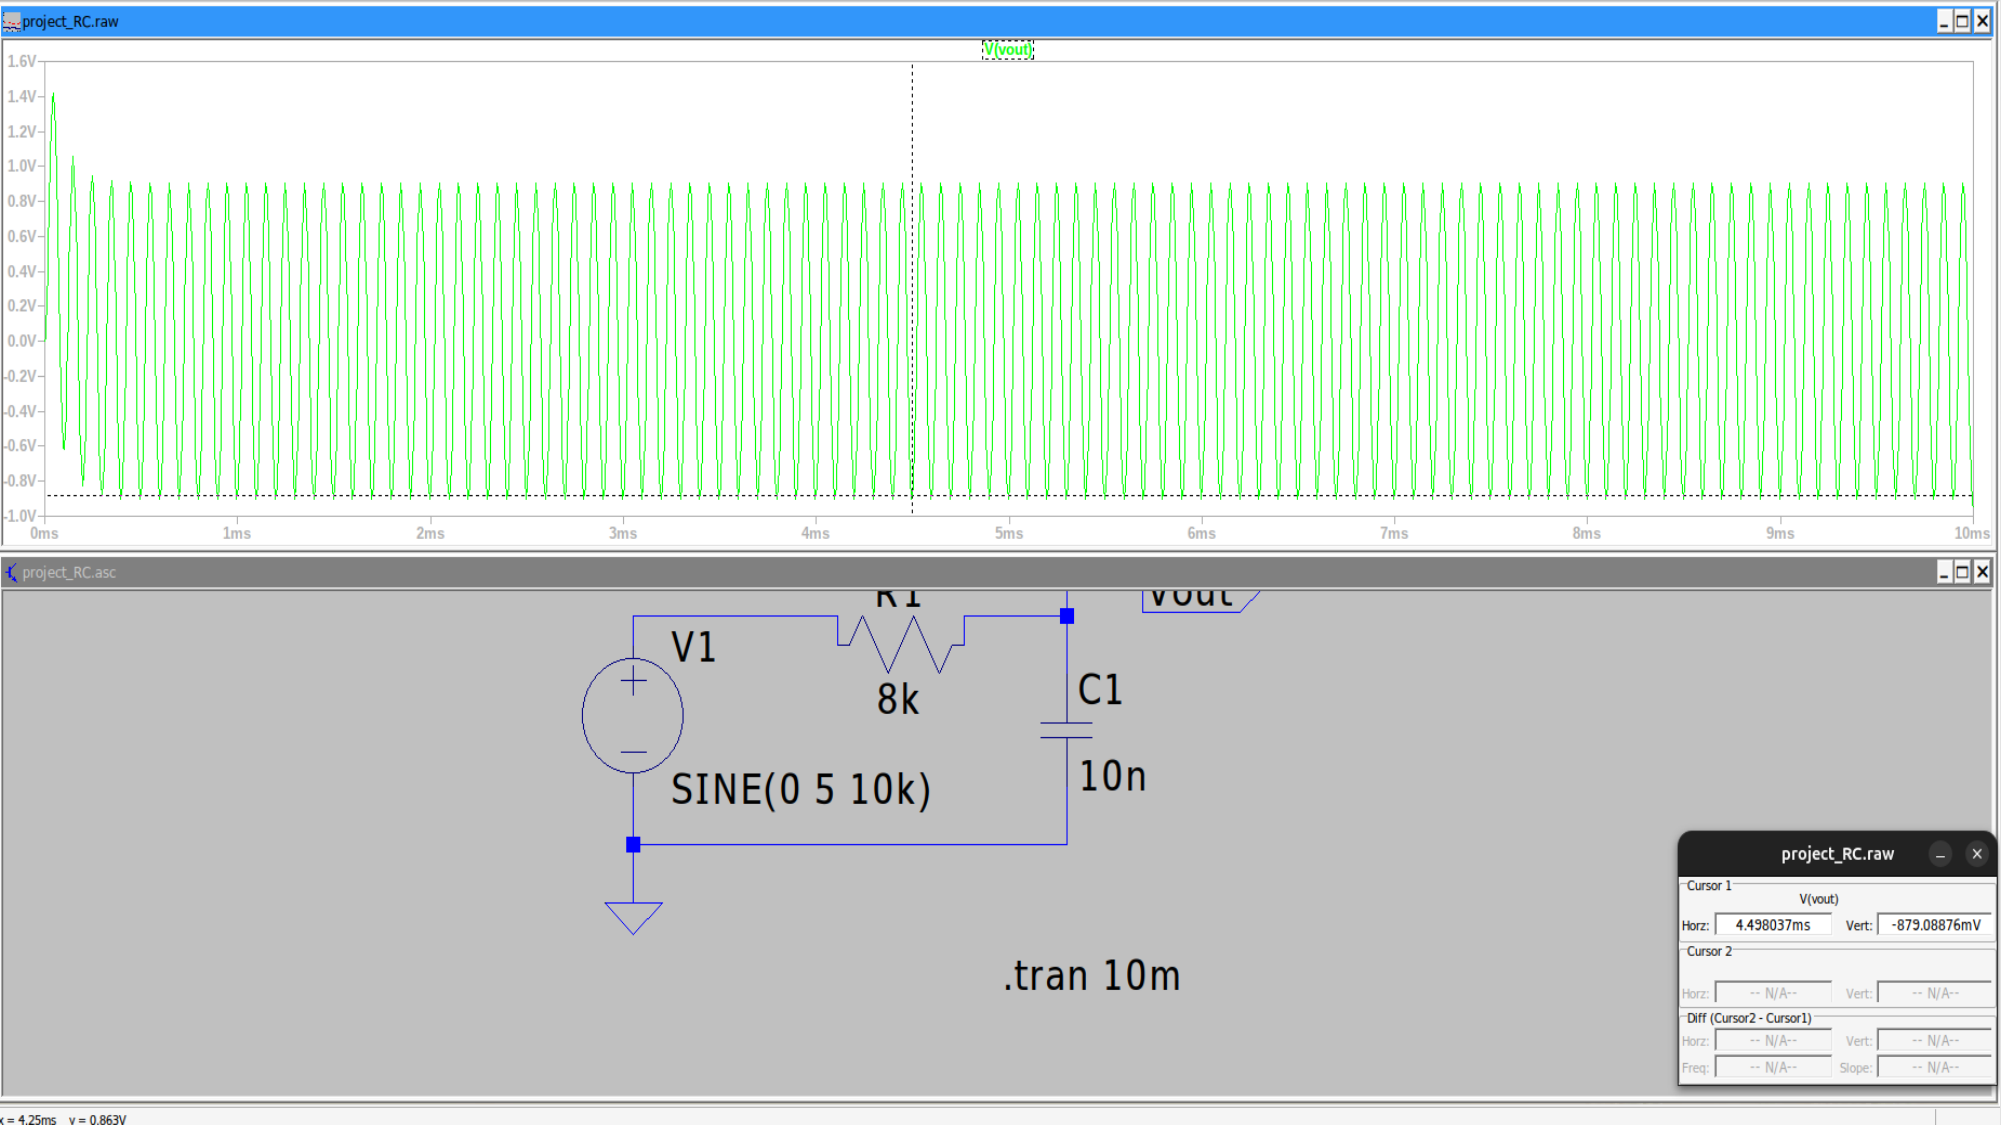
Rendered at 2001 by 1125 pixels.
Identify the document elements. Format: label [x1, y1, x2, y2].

list [0, 0, 2000, 1125]
